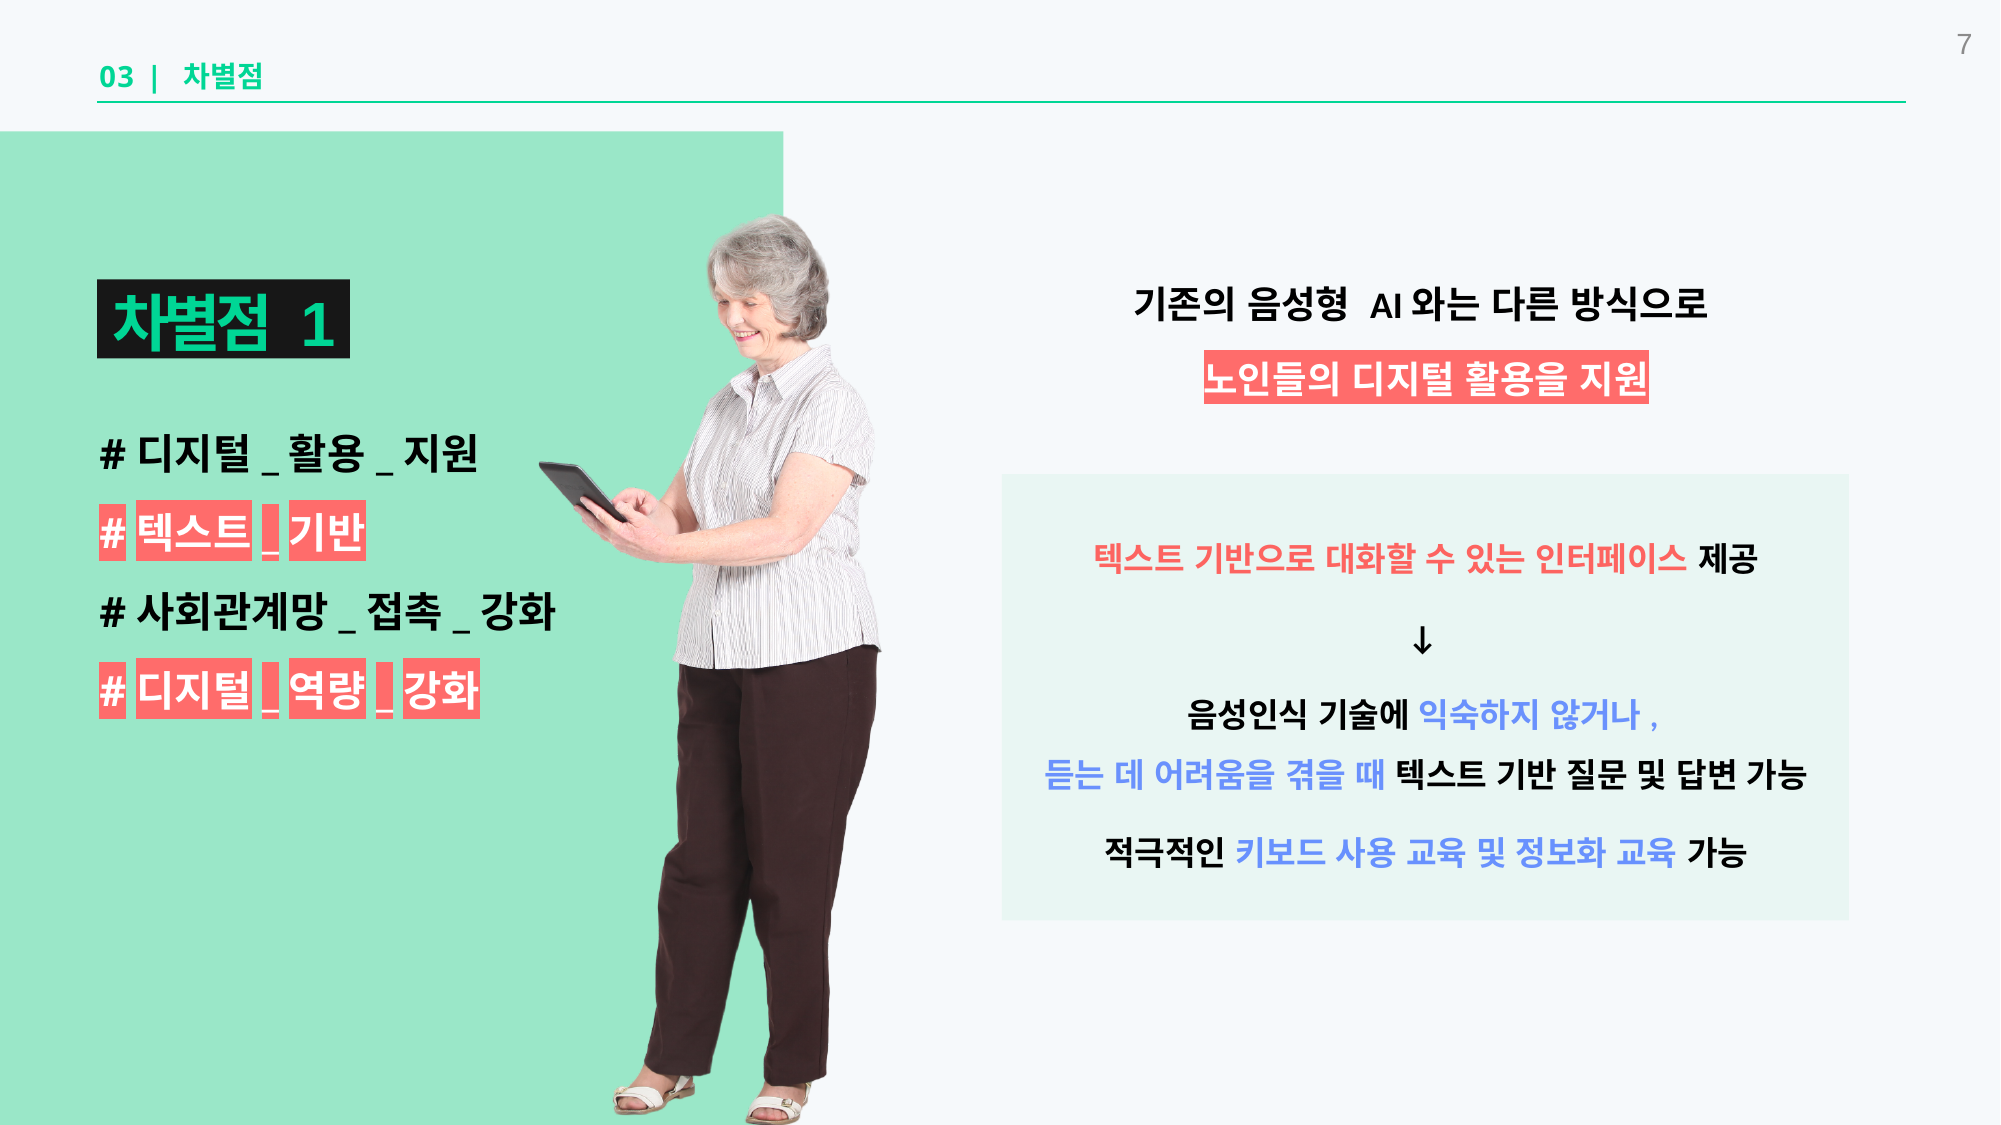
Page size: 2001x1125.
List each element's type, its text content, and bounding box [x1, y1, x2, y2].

text_box 기존의 음성형 AI와는 다른 방식으로 노인들의 디지털 활용을 지원 [925, 262, 1926, 408]
picture [537, 212, 899, 1125]
text_box 03 | 차별점 [97, 56, 529, 131]
text_box [0, 129, 786, 1125]
text_box 텍스트 기반으로 대화할 수 있는 인터페이스 제공 ↓ 음성인식 기술에 익숙하지 않거나, 듣는 데 어려움을 겪을 때 텍스트 기반 질문 및 답변 가능 적극적인 키보드 사용 교육 및 정보화 교육 가능 [1001, 474, 1849, 921]
text_box 7 [1512, 24, 1973, 60]
text_box #디지털_활용_지원 #텍스트_기반 #사회관계망_접촉_강화 #디지털_역량_강화 [97, 413, 532, 715]
text_box 차별점 1 [97, 279, 350, 359]
